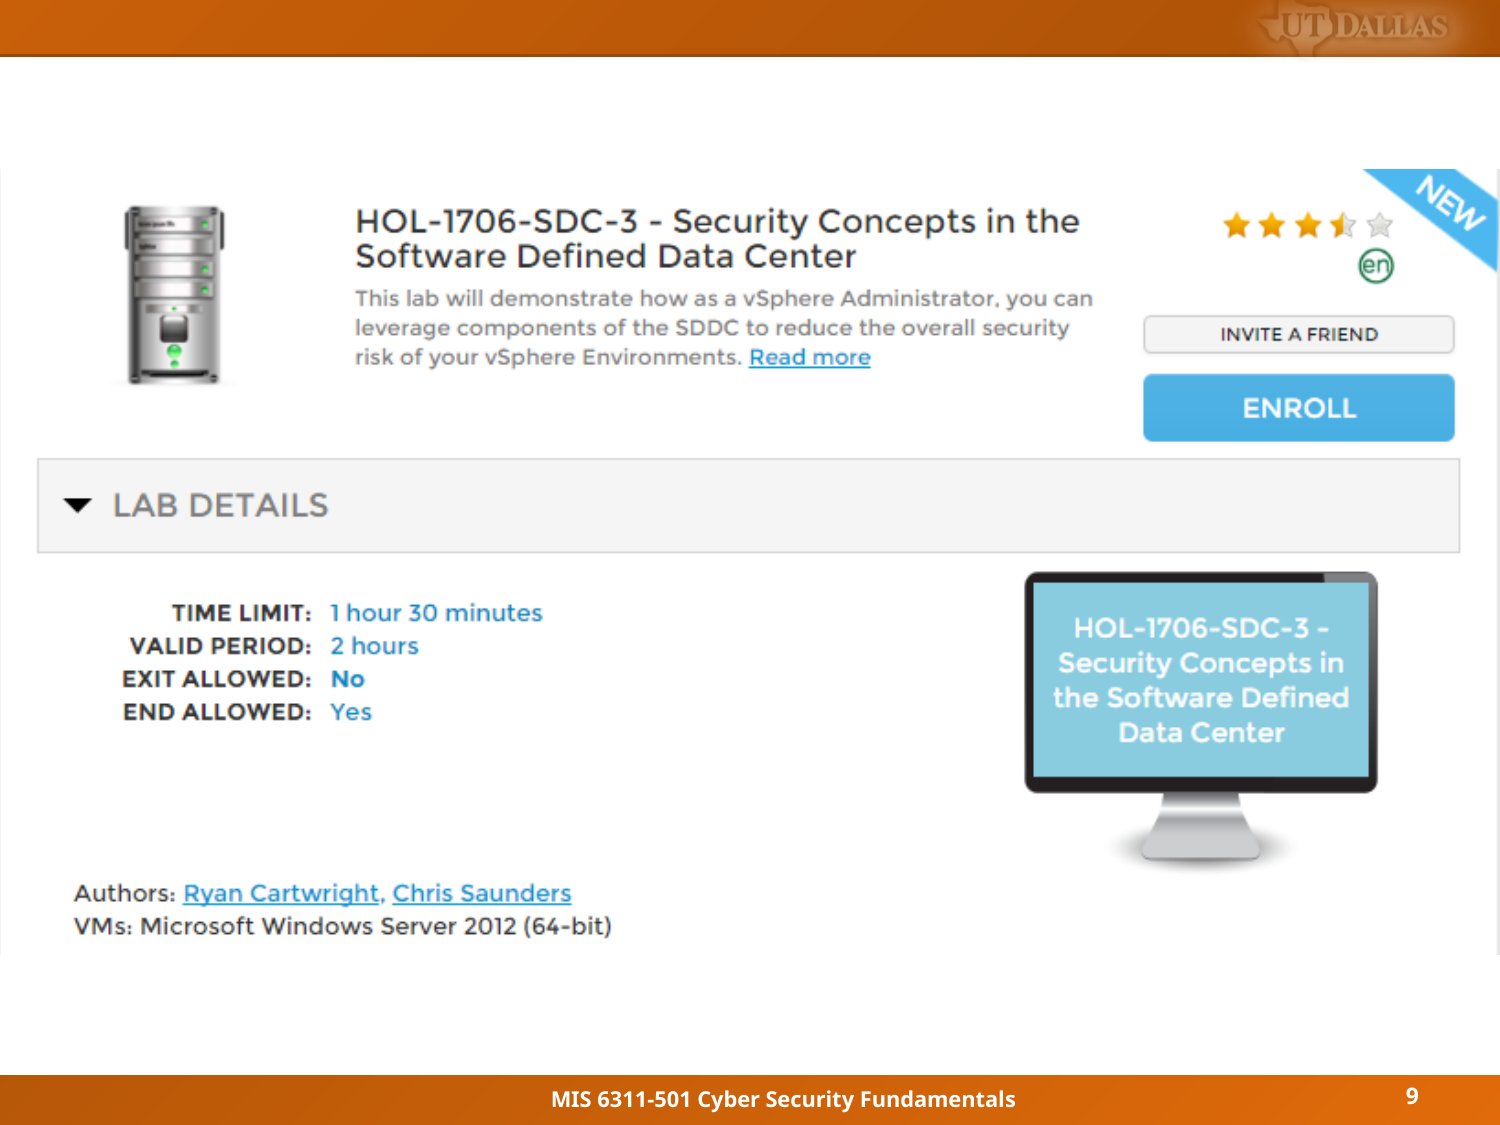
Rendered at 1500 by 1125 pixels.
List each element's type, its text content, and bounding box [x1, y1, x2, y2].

slide_number 9 [1350, 1076, 1475, 1120]
picture [1218, 0, 1500, 62]
picture [0, 169, 1500, 956]
